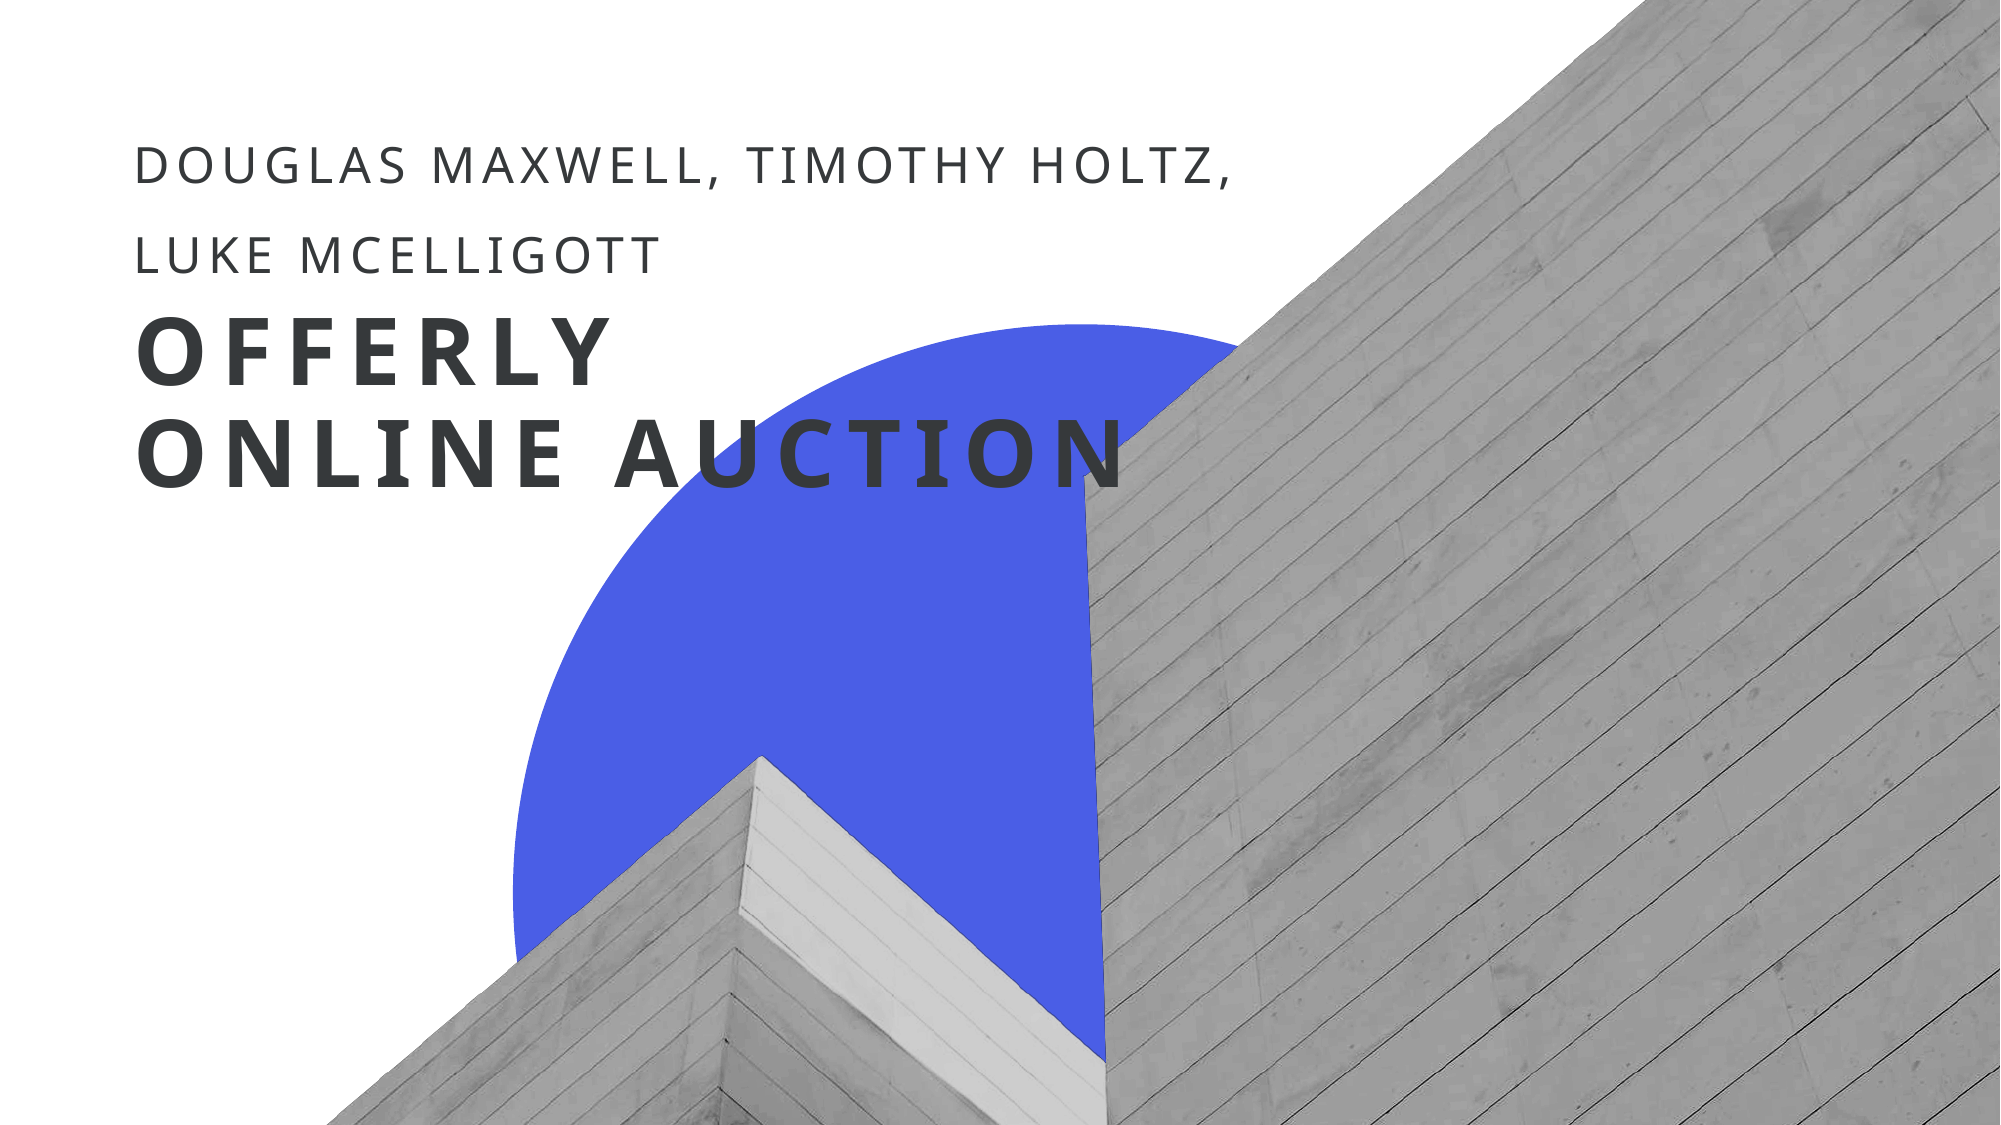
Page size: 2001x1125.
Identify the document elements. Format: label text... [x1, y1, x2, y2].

picture [124, 0, 2000, 1125]
title Offerly Online Auction [133, 304, 1156, 868]
subtitle Douglas maxwell, Timothy holtz, Luke Mcelligott [133, 103, 1351, 199]
